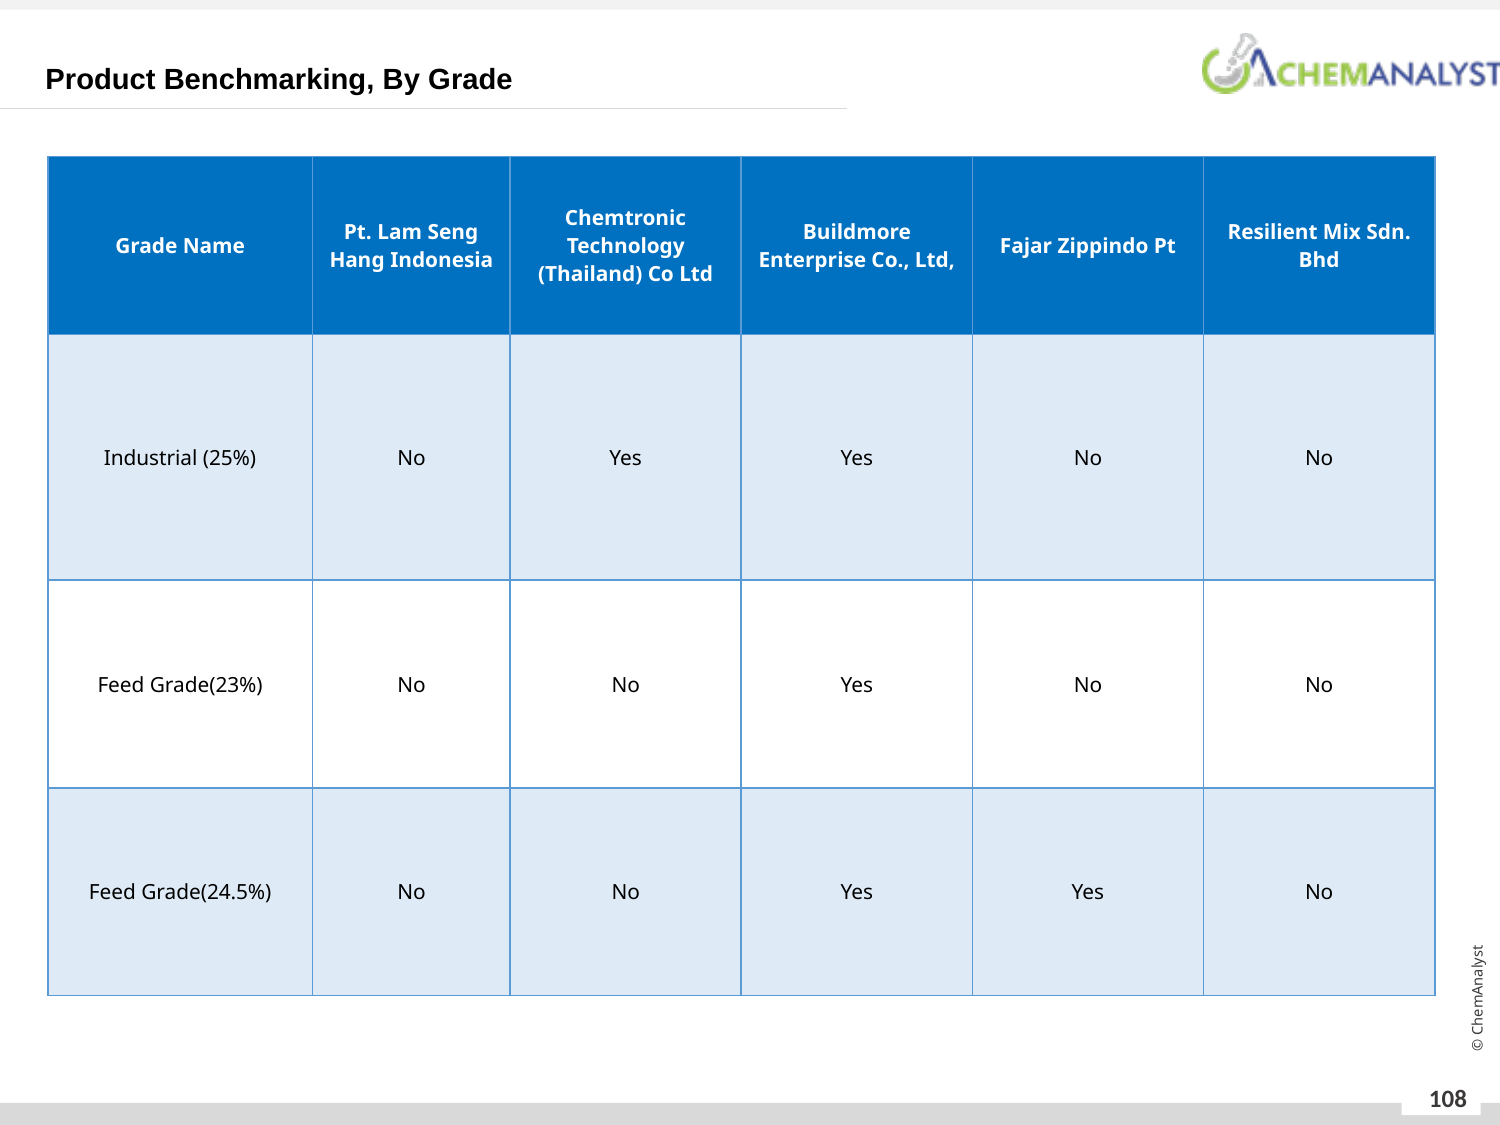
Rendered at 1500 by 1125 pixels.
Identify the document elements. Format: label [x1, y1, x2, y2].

table_cell [973, 335, 1203, 579]
table_header [973, 157, 1203, 334]
table_header [313, 157, 509, 334]
table_cell [49, 335, 312, 579]
table_cell [313, 335, 509, 579]
table_cell [49, 581, 312, 787]
table_cell [49, 789, 312, 995]
title [30, 0, 1358, 180]
table_cell [313, 581, 509, 787]
table_cell [511, 789, 740, 995]
table_header [1204, 157, 1434, 334]
table_cell [1204, 335, 1434, 579]
table_cell [313, 789, 509, 995]
table_cell [742, 581, 972, 787]
table_header [511, 157, 740, 334]
table_cell [511, 335, 740, 579]
table_cell [742, 335, 972, 579]
table_cell [973, 789, 1203, 995]
table_header [742, 157, 972, 334]
table_cell [1204, 581, 1434, 787]
table_cell [511, 581, 740, 787]
table_cell [973, 581, 1203, 787]
table_cell [1204, 789, 1434, 995]
table_header [49, 157, 312, 334]
table_cell [742, 789, 972, 995]
picture [1358, 33, 1500, 94]
